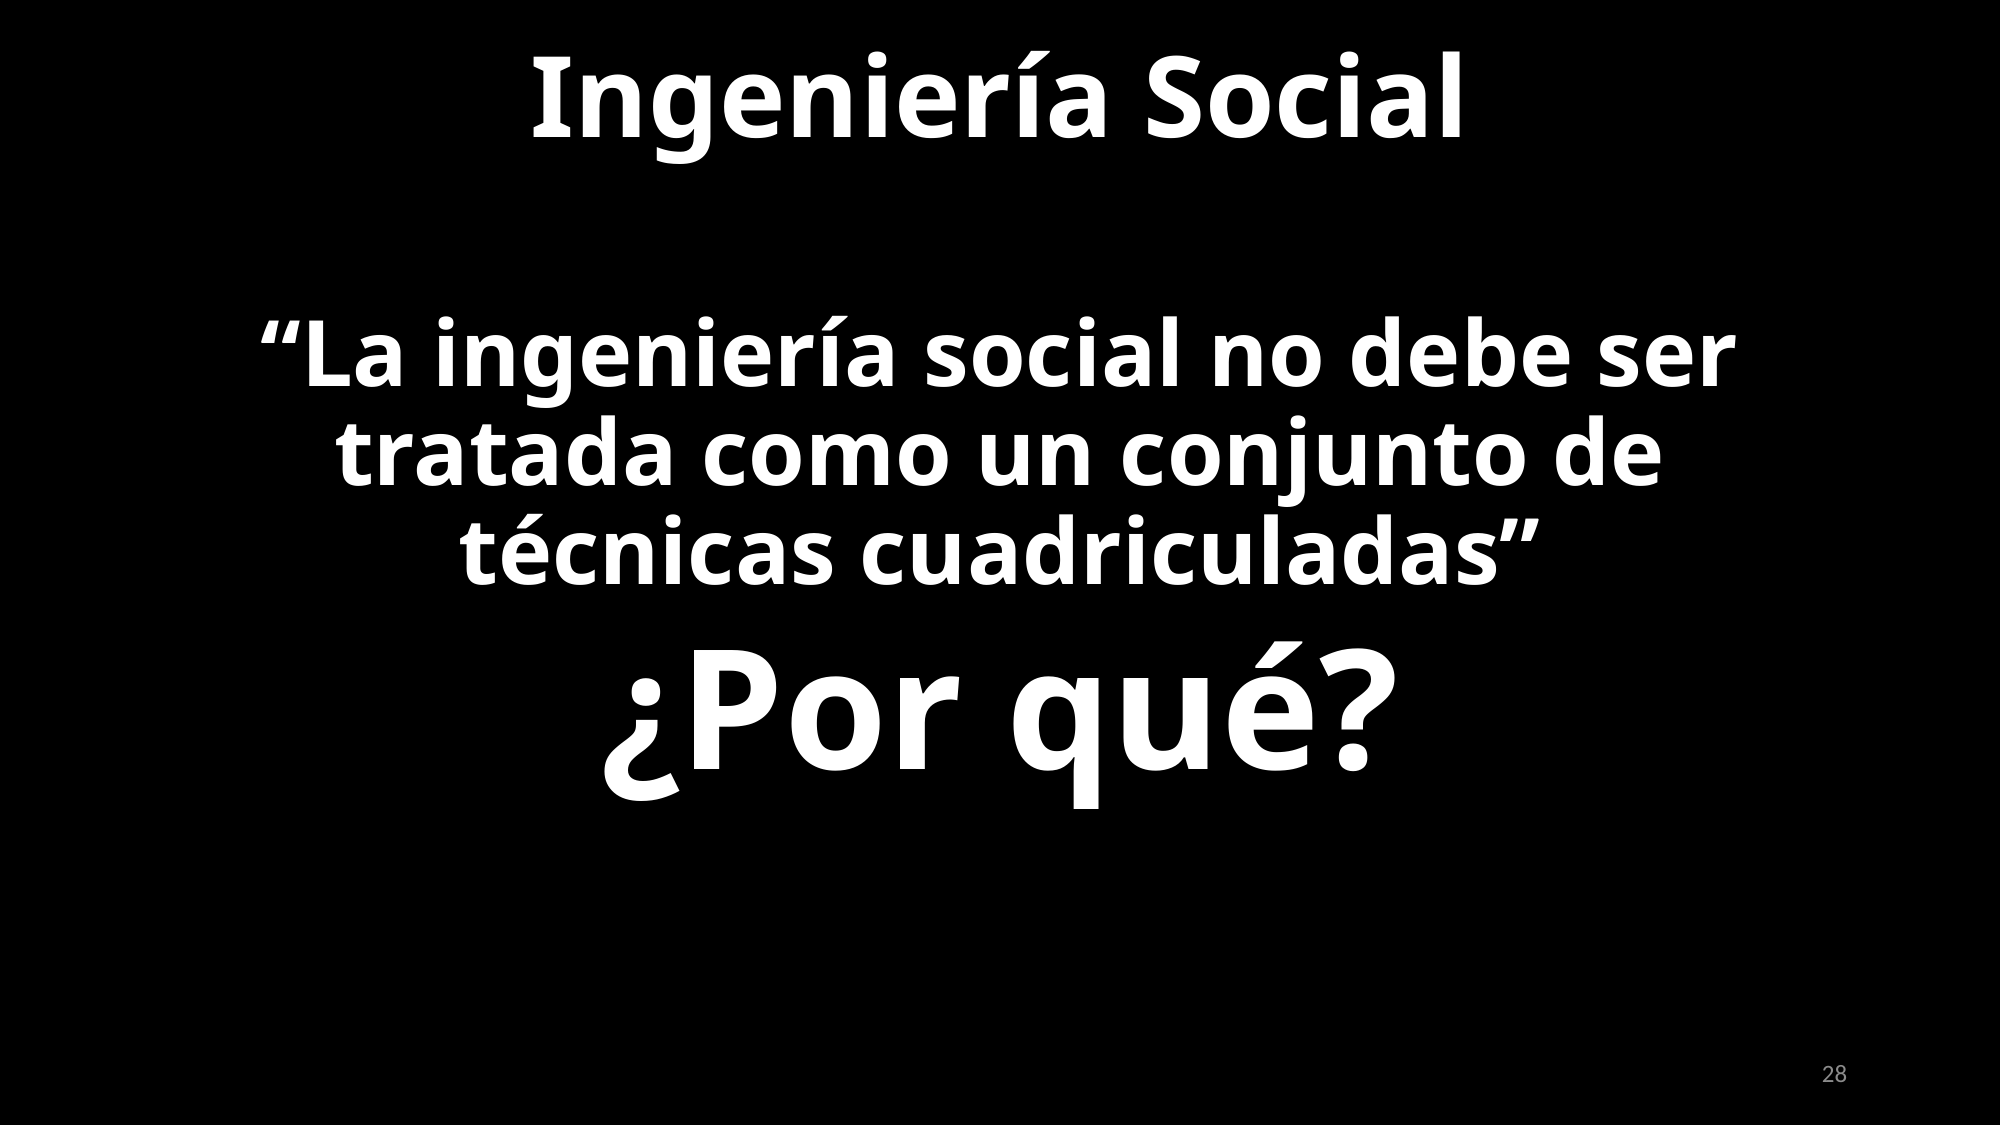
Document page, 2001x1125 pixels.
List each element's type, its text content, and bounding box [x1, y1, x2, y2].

text_box Ingeniería Social [0, 17, 2000, 167]
slide_number 28 [1412, 1042, 1863, 1103]
list “La ingeniería social no debe ser tratada como un conjunto de técnicas cuadriculadas” ¿Por qué? [137, 168, 1863, 883]
